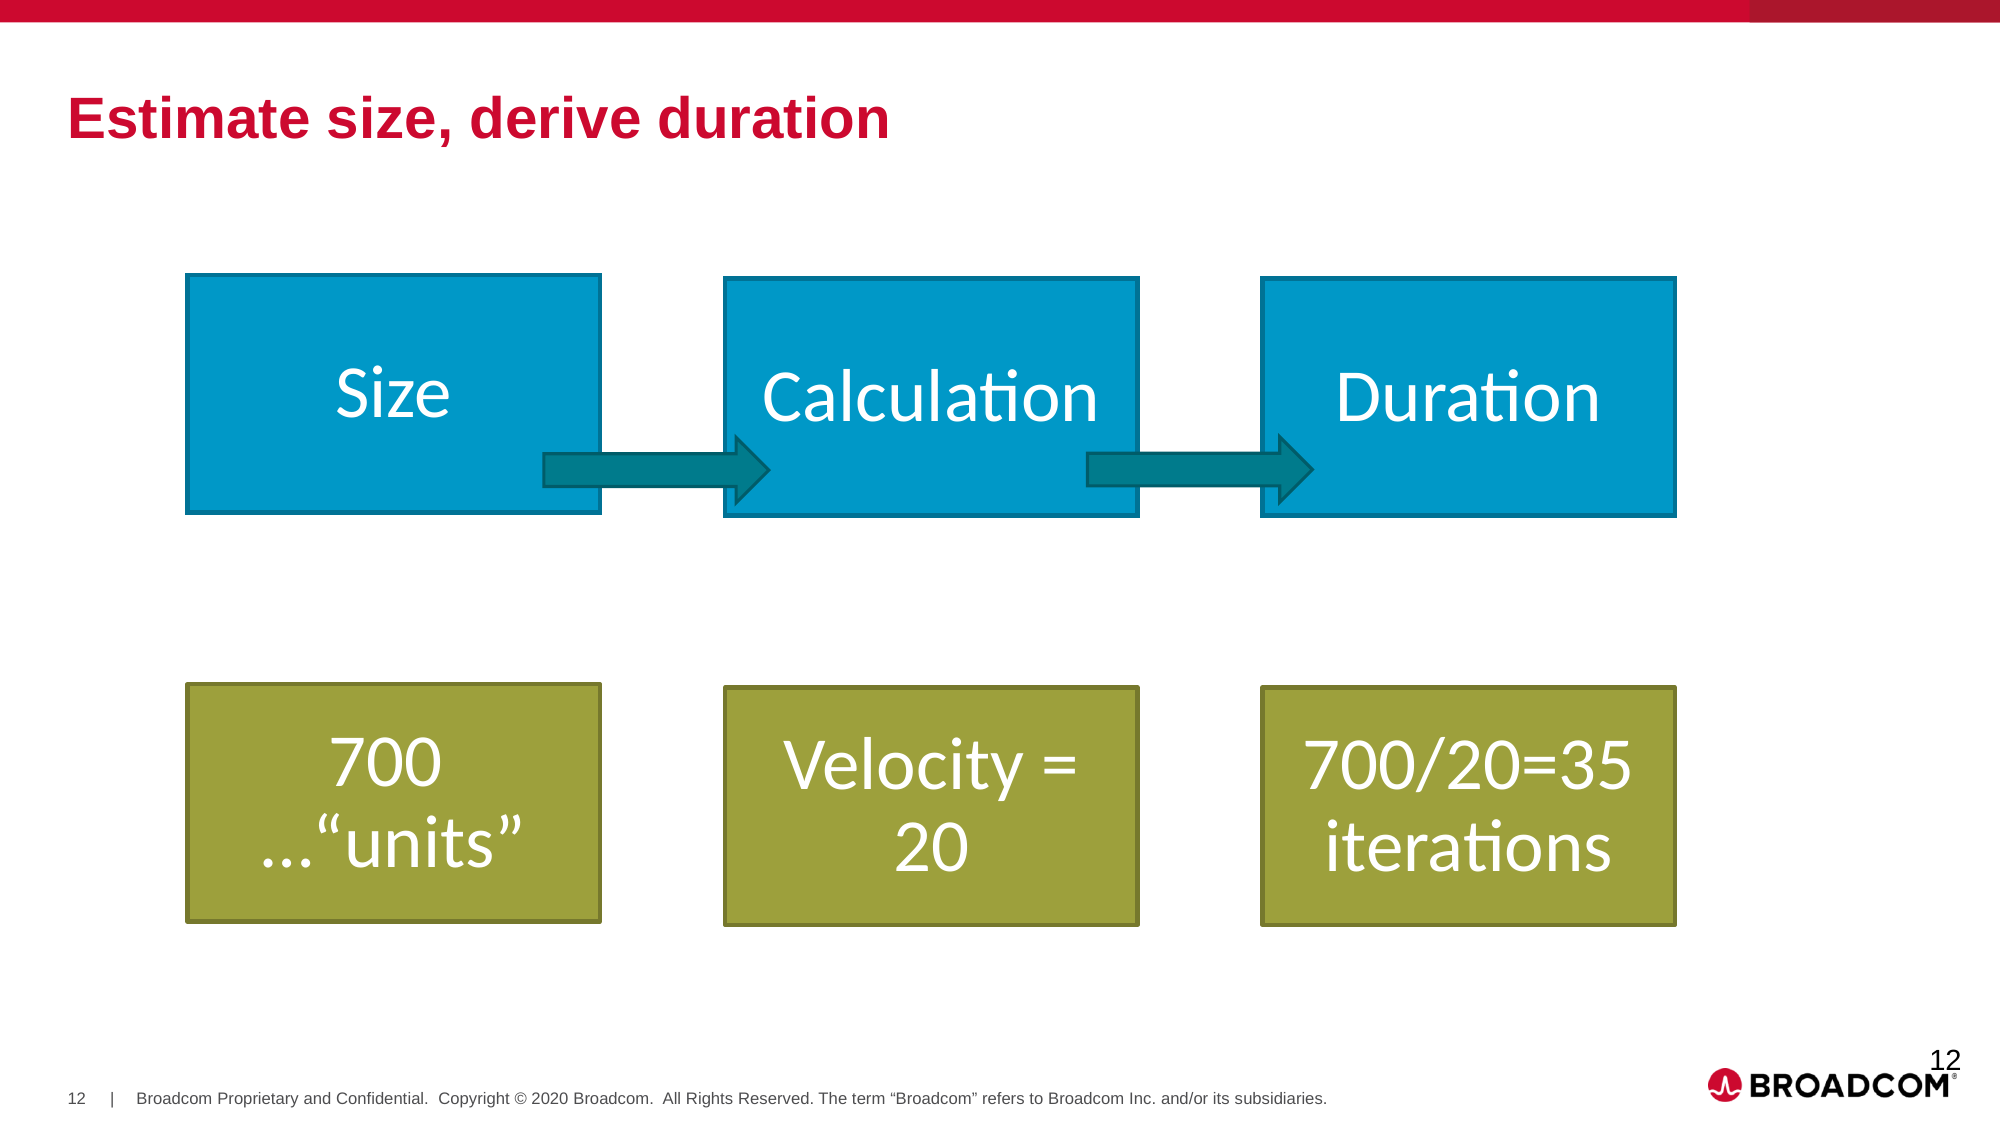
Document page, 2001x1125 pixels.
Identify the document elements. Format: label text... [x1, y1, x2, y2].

text_box 700 …“units” [185, 682, 602, 924]
text_box [541, 432, 772, 508]
text_box Size [185, 273, 602, 515]
text_box Calculation [723, 276, 1140, 518]
text_box [1085, 431, 1316, 508]
text_box Duration [1260, 276, 1677, 518]
picture [1708, 1068, 1957, 1102]
title Estimate size, derive duration [67, 90, 1933, 151]
text_box 700/20=35 iterations [1260, 685, 1677, 927]
text_box Velocity = 20 [723, 685, 1140, 927]
slide_number 12 [1914, 1034, 2000, 1095]
